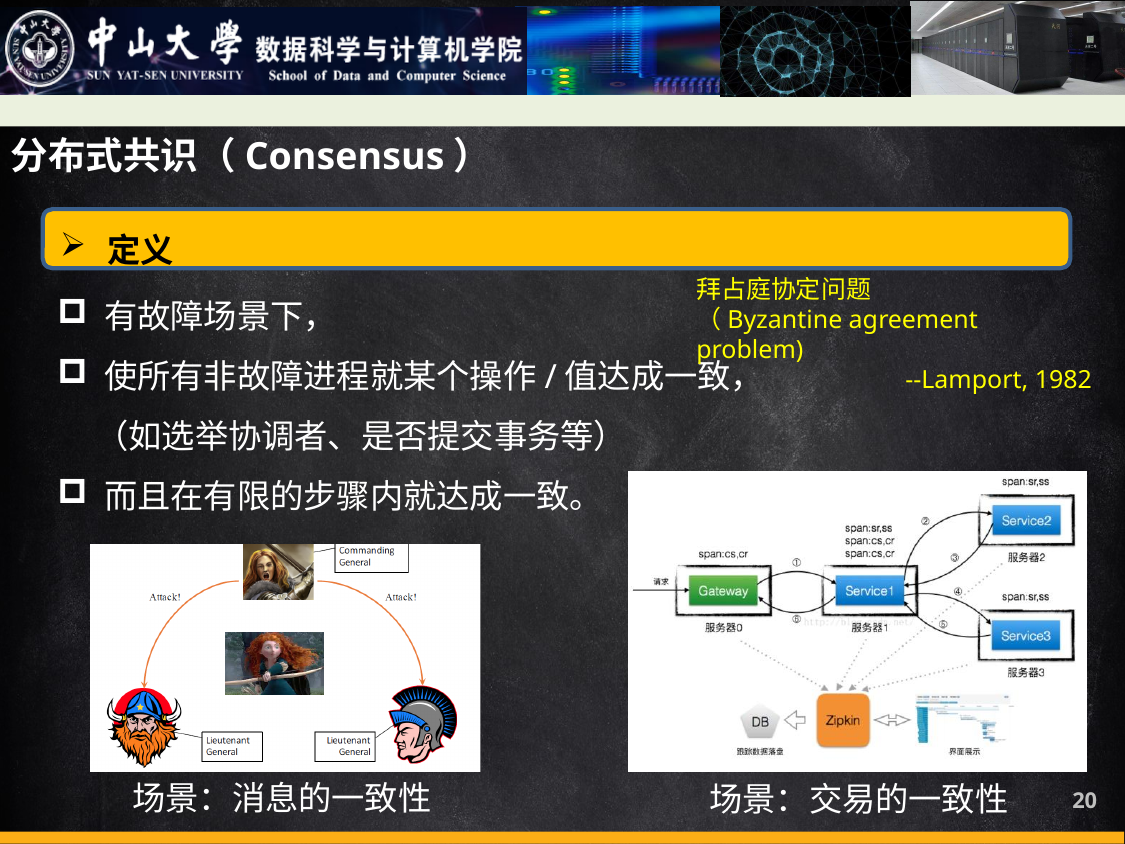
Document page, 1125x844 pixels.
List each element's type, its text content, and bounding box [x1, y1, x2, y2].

text_box 有故障场景下， 使所有非故障进程就某个操作/值达成一致， （如选举协调者、是否提交事务等） 而且在有限的步骤内就达成一致。 [42, 268, 1112, 523]
text_box 分布式共识（Consensus） [0, 124, 858, 185]
text_box 场景：消息的一致性 [117, 779, 453, 825]
picture [0, 0, 1125, 97]
text_box 场景：交易的一致性 [694, 779, 1035, 826]
text_box 定义 [40, 207, 1073, 268]
picture [0, 127, 1125, 831]
text_box 拜占庭协定问题 （Byzantine agreement problem) --Lamport, 1982 [681, 266, 1107, 401]
